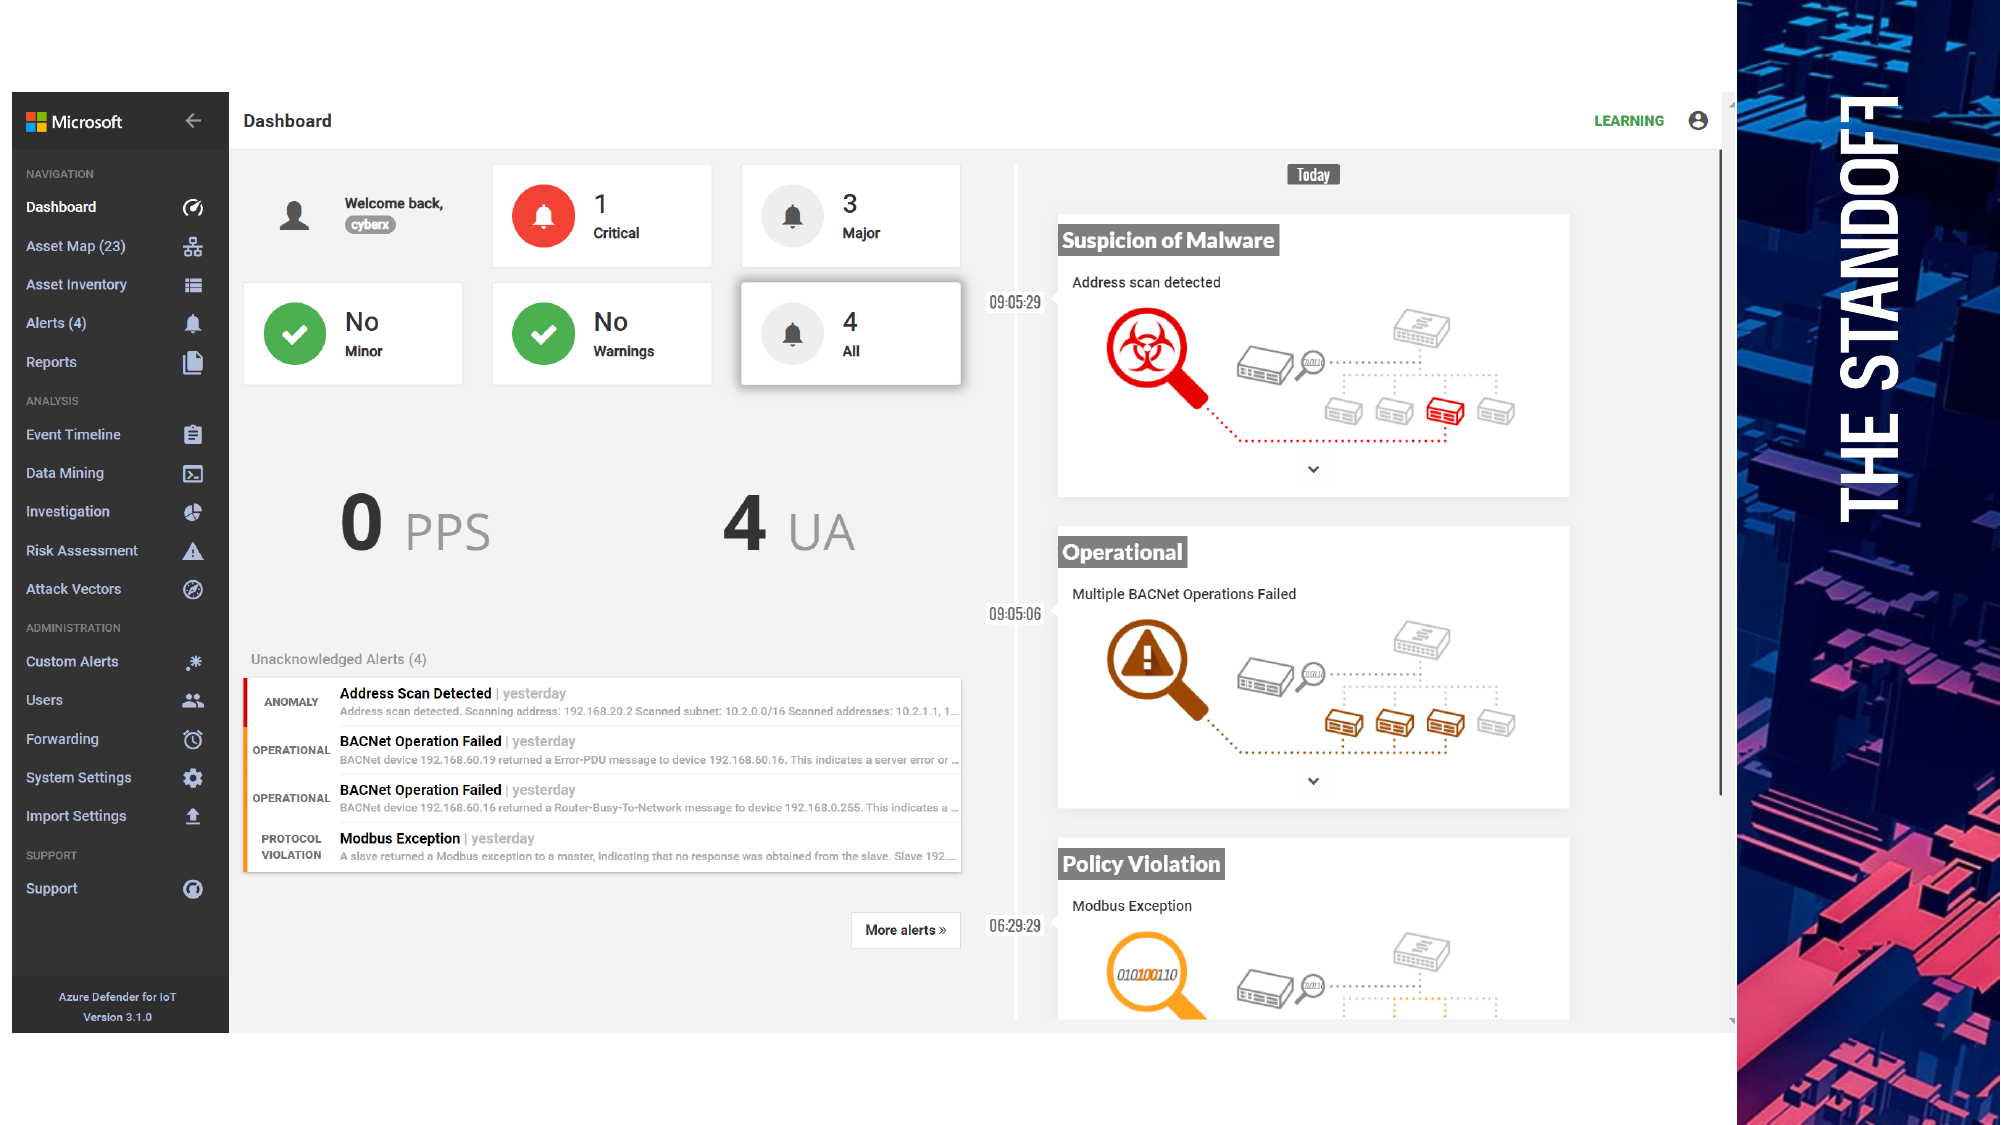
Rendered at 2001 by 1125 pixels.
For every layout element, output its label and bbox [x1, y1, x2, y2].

picture [12, 92, 1735, 1033]
picture [1737, 0, 2000, 1125]
